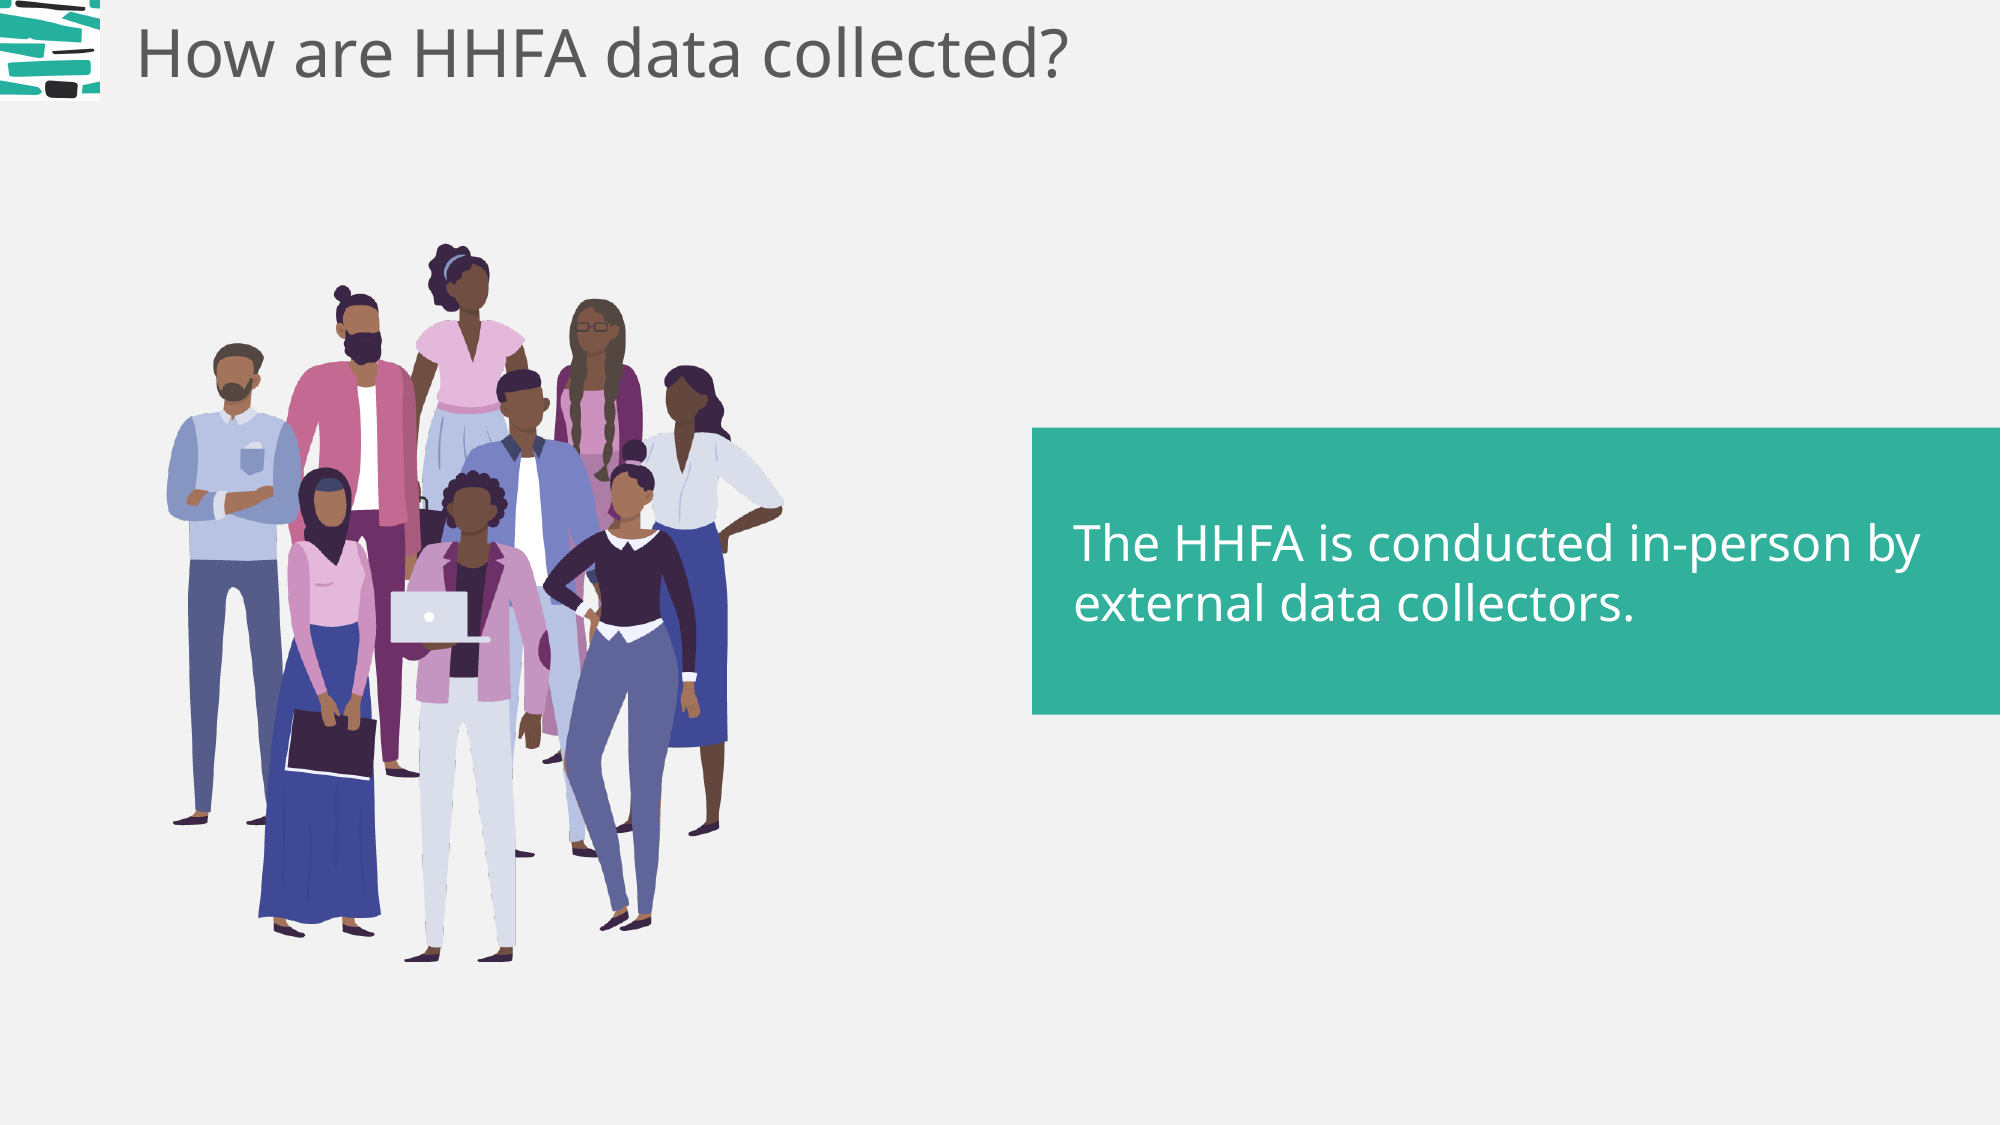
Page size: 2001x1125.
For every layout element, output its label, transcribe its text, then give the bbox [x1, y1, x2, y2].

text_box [0, 0, 1121, 101]
picture [166, 243, 784, 963]
text_box The HHFA is conducted in-person by external data collectors. [1031, 427, 2000, 716]
